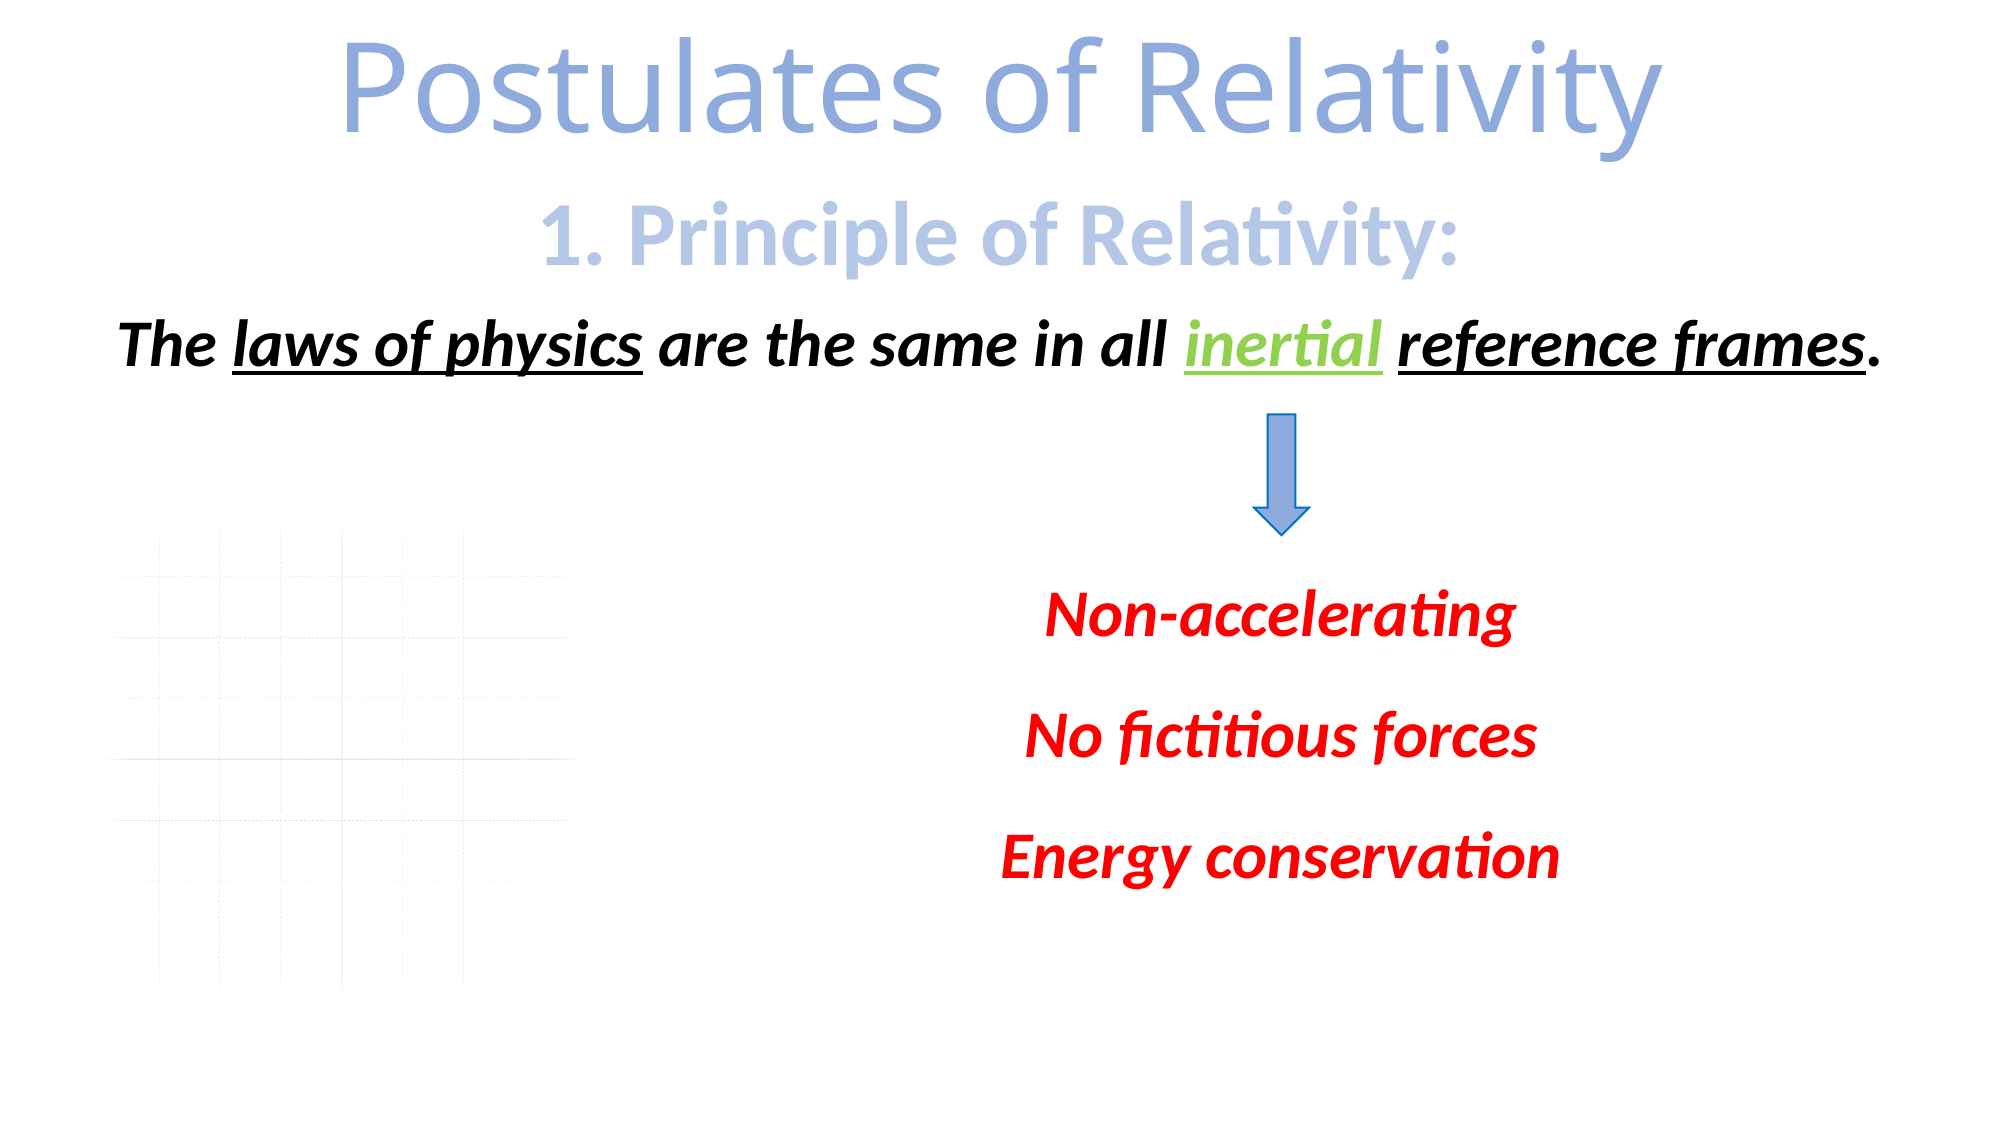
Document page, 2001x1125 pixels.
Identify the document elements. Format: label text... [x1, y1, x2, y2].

text_box The laws of physics are the same in all inertial reference frames. [101, 292, 1899, 388]
text_box Postulates of Relativity [0, 0, 2000, 165]
text_box [1251, 413, 1312, 537]
picture [97, 514, 585, 1003]
text_box Energy conservation [985, 804, 1578, 900]
text_box 1. Principle of Relativity: [521, 166, 1479, 292]
text_box No fictitious forces [1009, 683, 1554, 779]
text_box Non-accelerating [1029, 562, 1534, 658]
